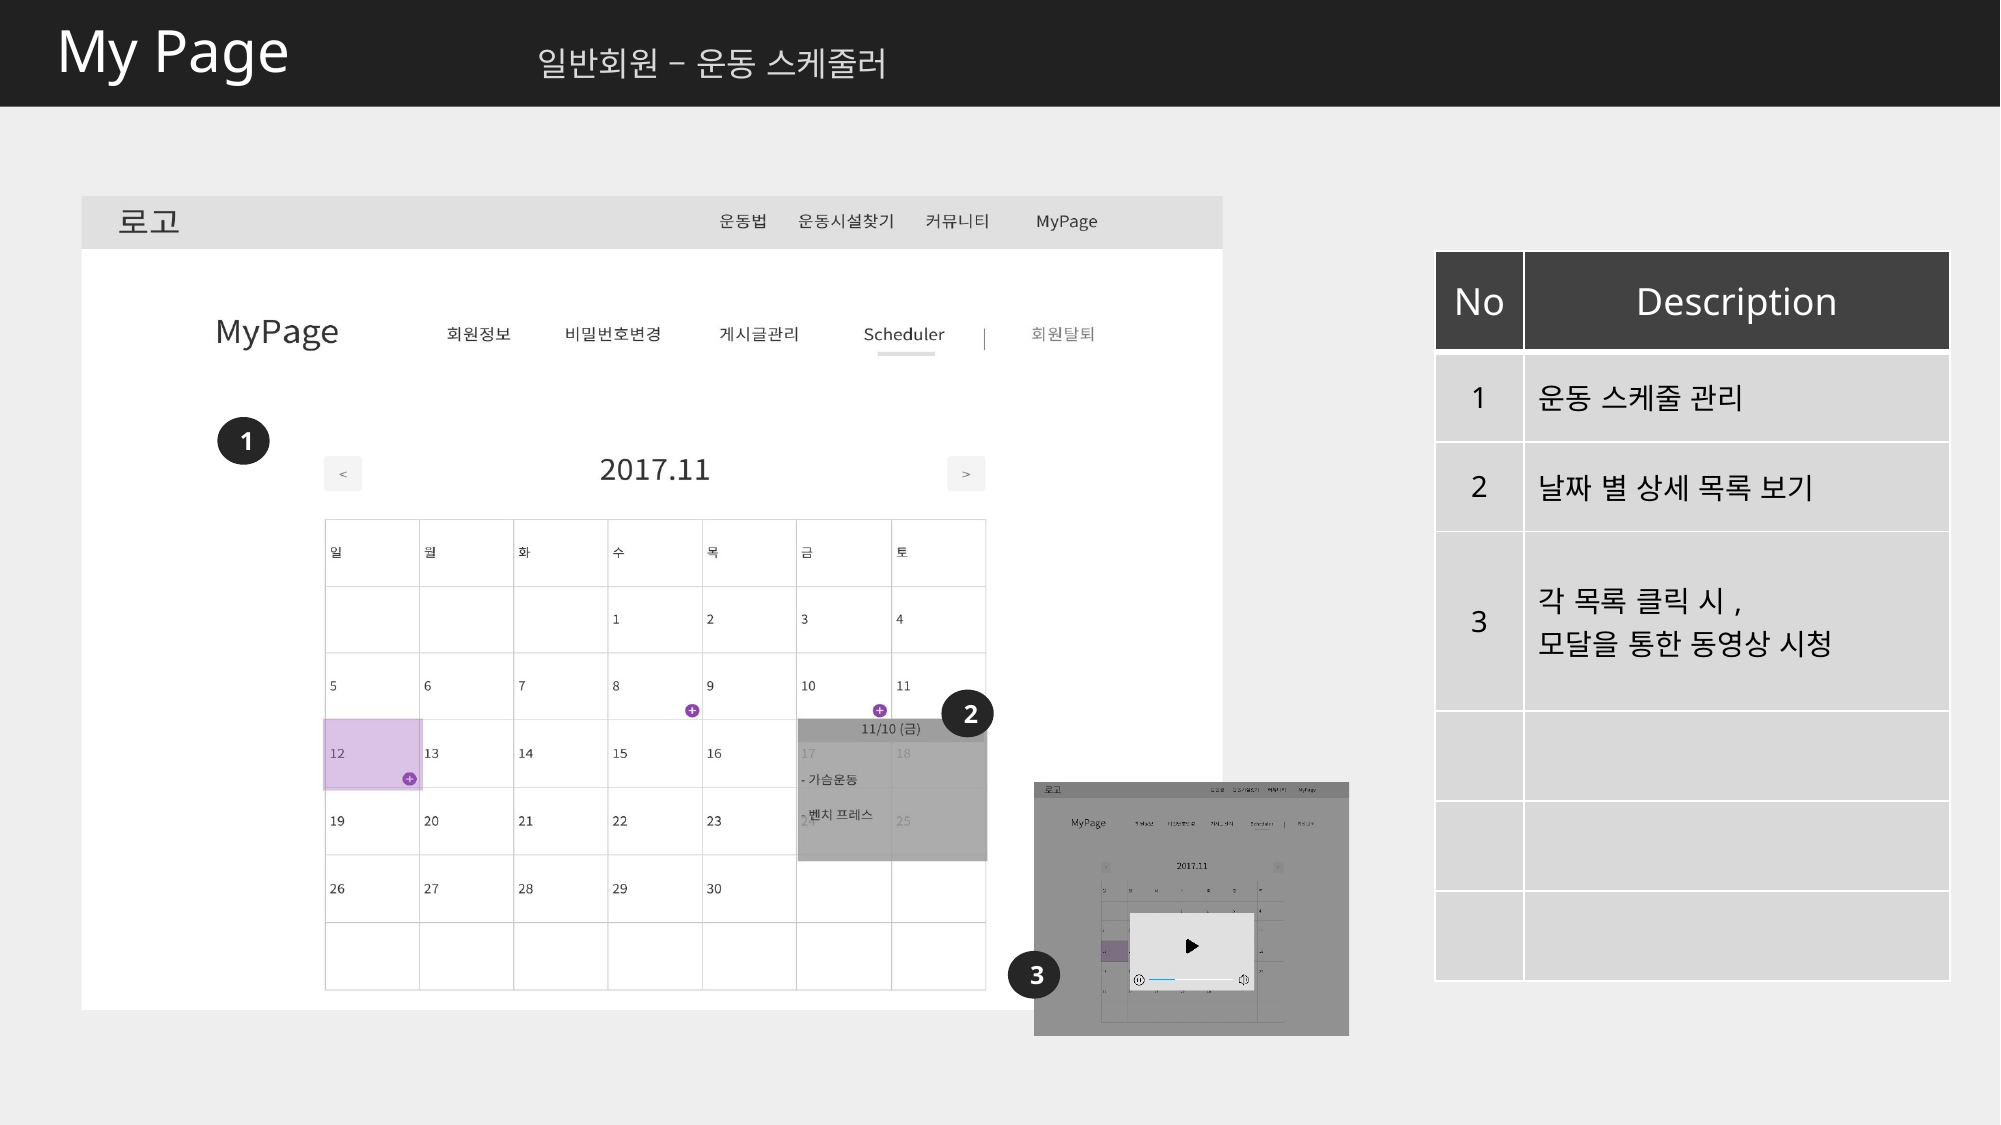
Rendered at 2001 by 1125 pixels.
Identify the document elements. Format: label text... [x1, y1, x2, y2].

list 일반회원 – 운동 스케줄러 [522, 0, 1168, 107]
table_cell [1436, 712, 1523, 800]
table_cell [1525, 802, 1949, 890]
table_cell [1525, 892, 1949, 980]
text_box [81, 196, 1350, 1036]
table_cell 1 [1436, 355, 1523, 441]
table_cell 운동 스케줄 관리 [1525, 355, 1949, 441]
table_cell 날짜 별 상세 목록 보기 [1525, 443, 1949, 531]
title My Page [41, 0, 522, 107]
table_cell 3 [1436, 532, 1523, 710]
table_cell [1525, 712, 1949, 800]
table_cell 2 [1436, 443, 1523, 531]
table_header No [1436, 252, 1523, 349]
table_header Description [1525, 252, 1949, 349]
table_cell [1436, 802, 1523, 890]
table_cell [1436, 892, 1523, 980]
table_cell 각 목록 클릭 시, 모달을 통한 동영상 시청 [1525, 532, 1949, 710]
